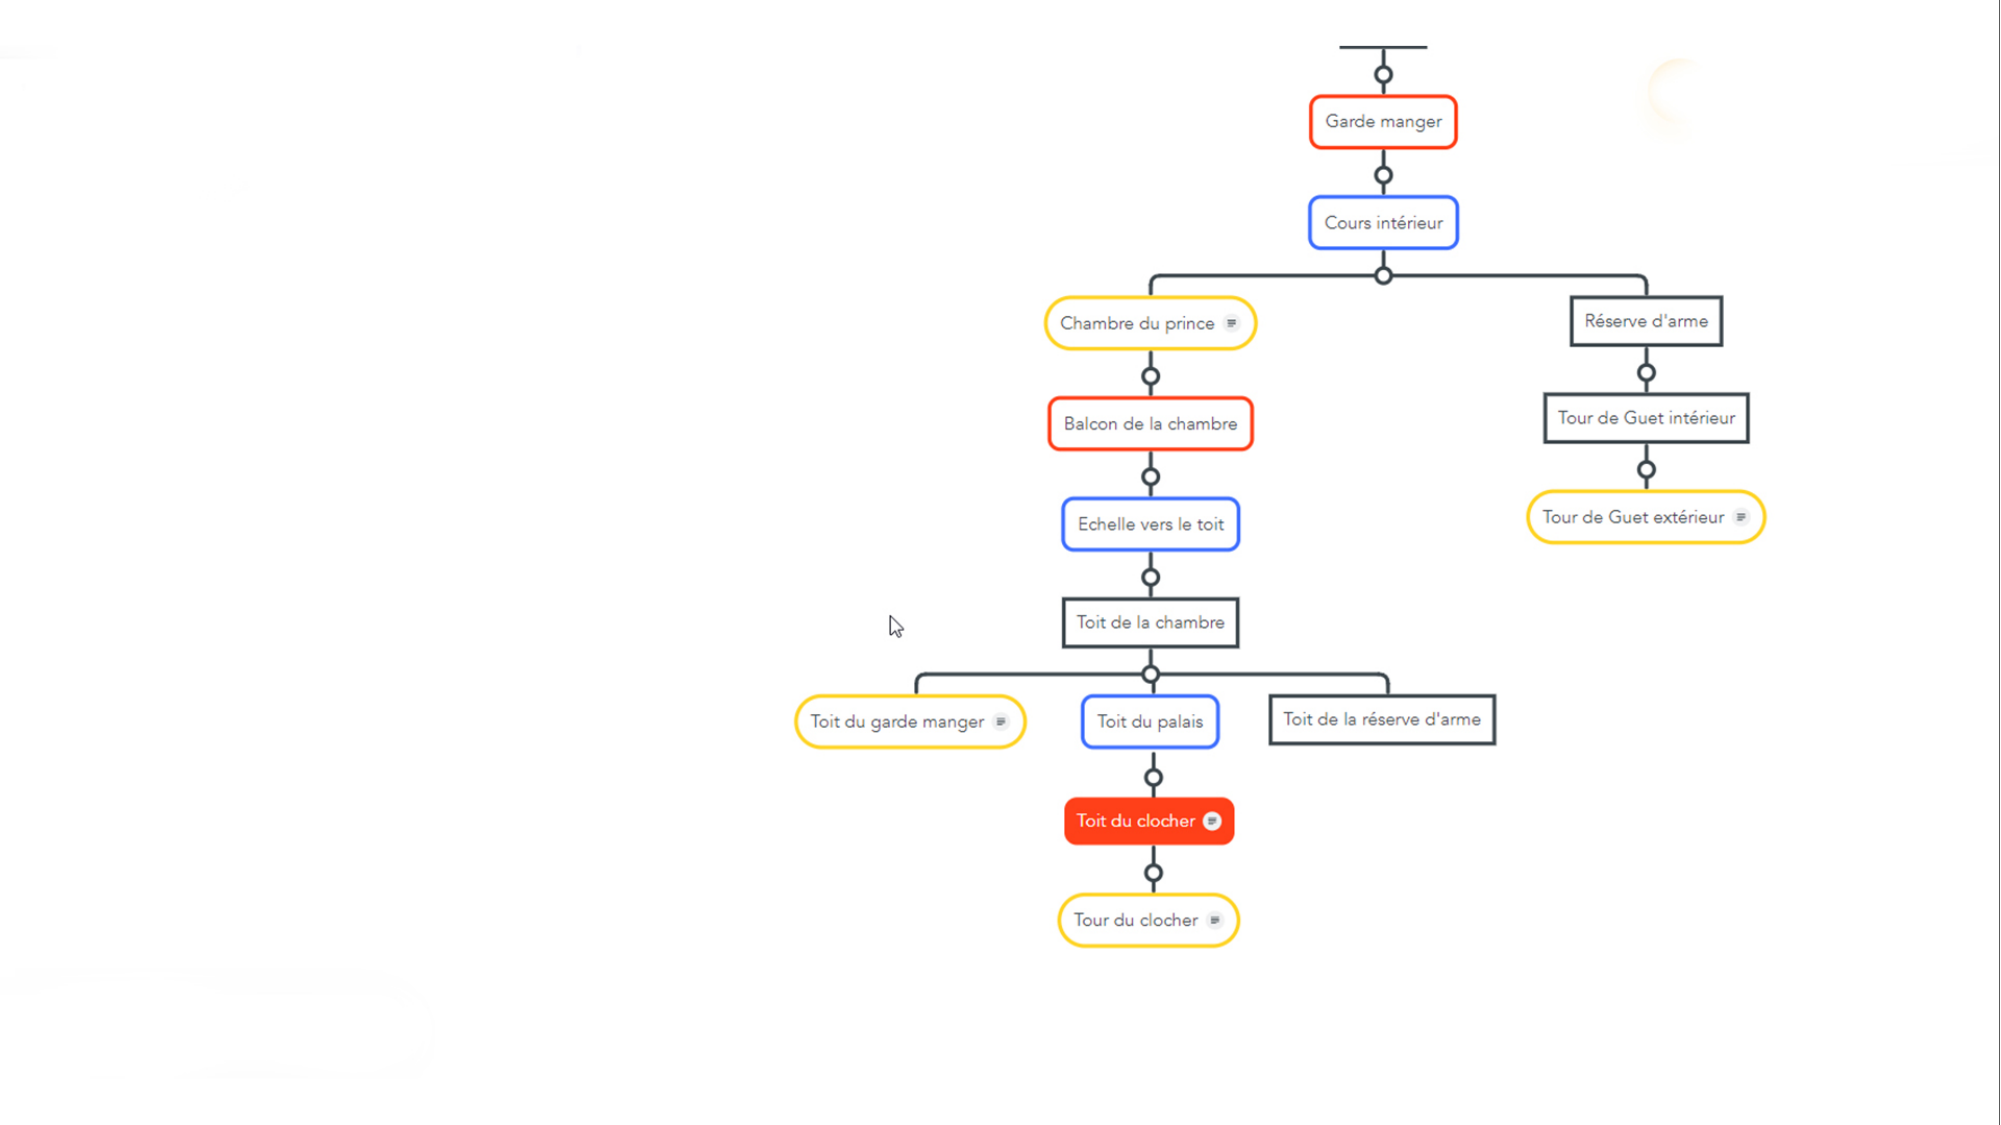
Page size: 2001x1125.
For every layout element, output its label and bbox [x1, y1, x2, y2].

list [0, 0, 2000, 1125]
